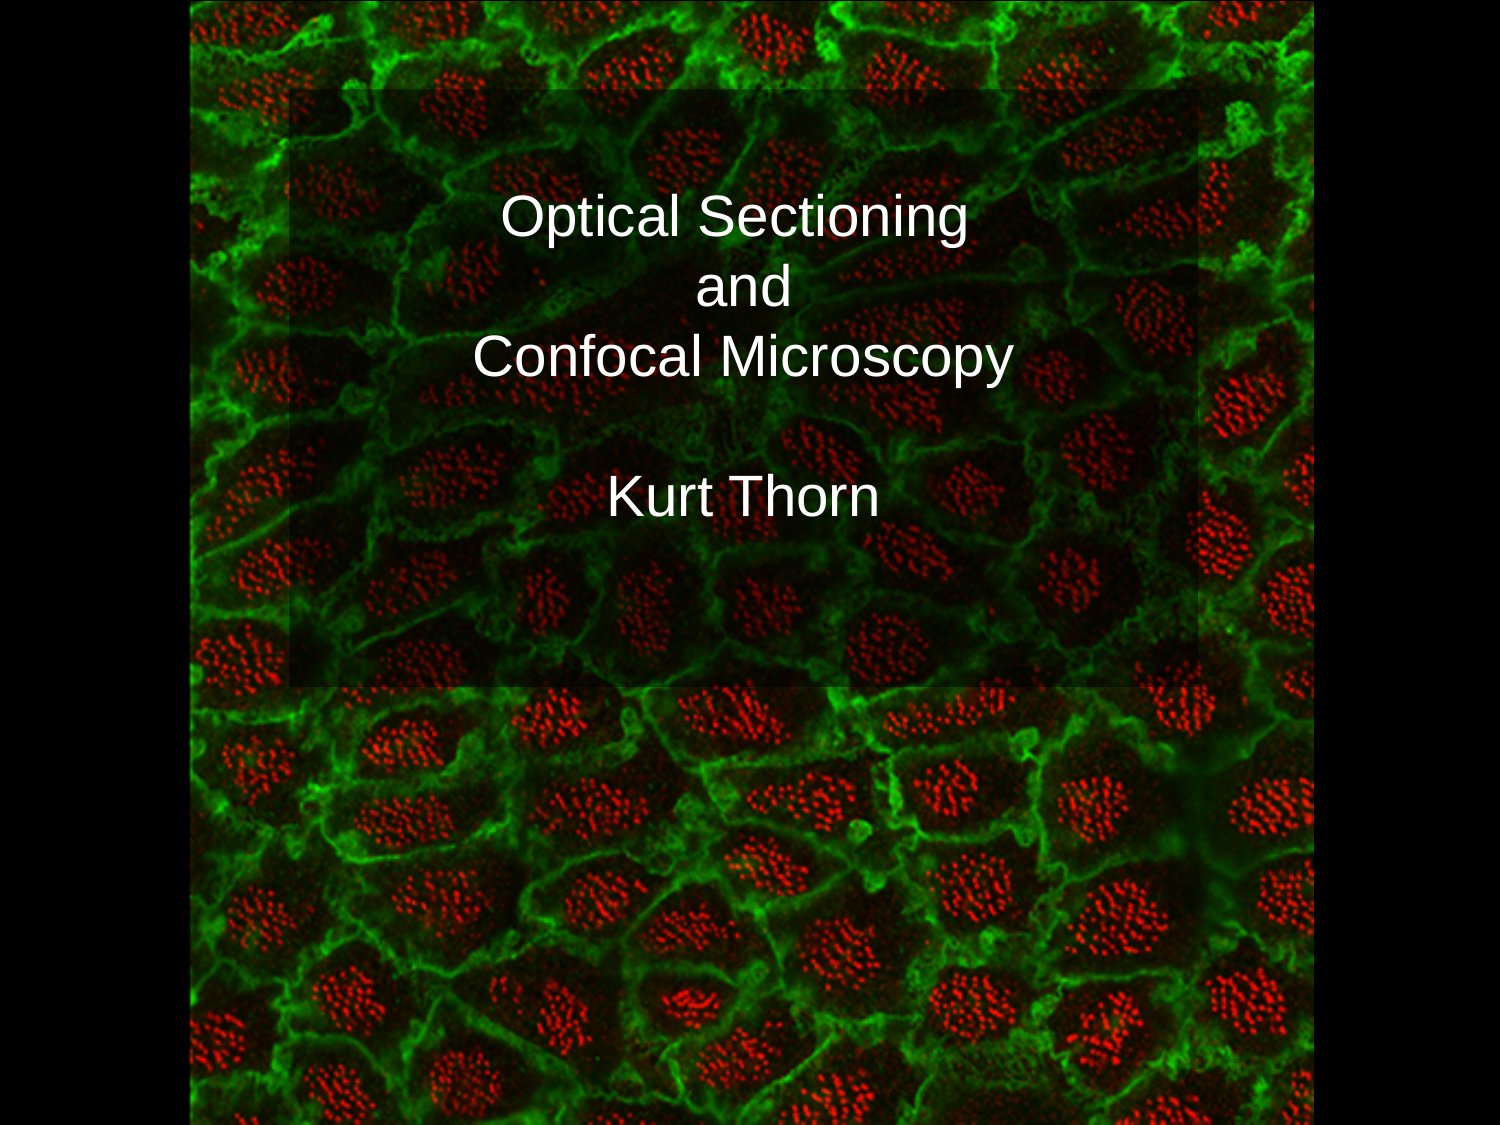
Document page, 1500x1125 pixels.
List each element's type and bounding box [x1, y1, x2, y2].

picture [189, 1, 1314, 1125]
